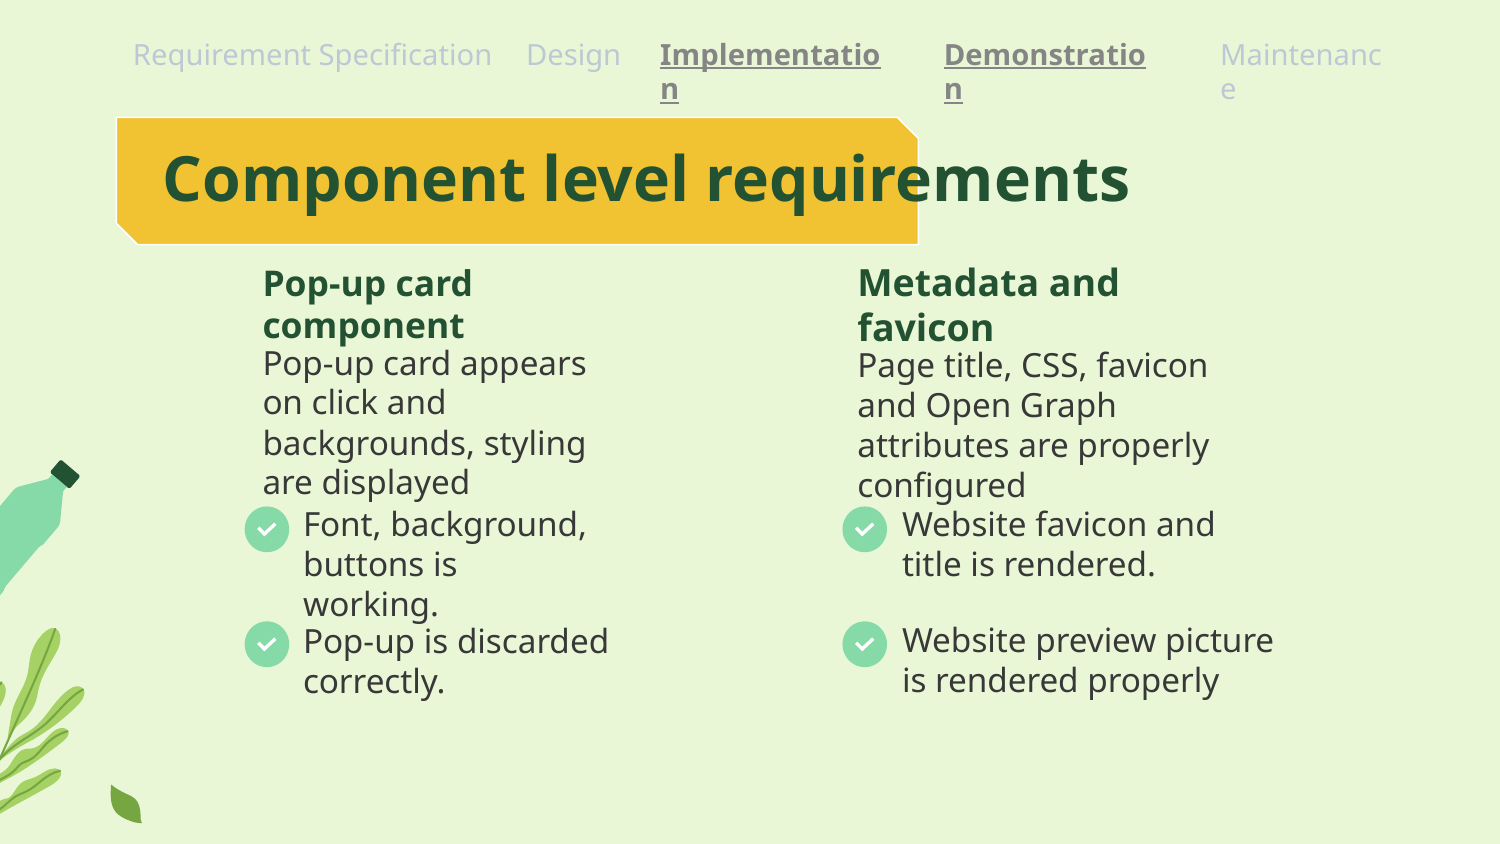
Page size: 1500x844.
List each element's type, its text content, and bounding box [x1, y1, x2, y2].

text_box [842, 506, 888, 553]
subtitle Pop-up card appears on click and backgrounds, styling are displayed [247, 326, 625, 486]
text_box Requirement Specification [117, 20, 511, 86]
text_box Demonstration [928, 20, 1164, 121]
text_box Website preview picture is rendered properly [887, 604, 1293, 714]
text_box Design [511, 20, 645, 86]
text_box Implementation [645, 20, 904, 121]
subtitle Page title, CSS, favicon and Open Graph attributes are properly configured [842, 329, 1263, 489]
title Pop-up card component [247, 293, 610, 361]
text_box Website favicon and title is rendered. [887, 488, 1250, 599]
text_box [116, 117, 919, 245]
title Metadata and favicon [842, 296, 1220, 364]
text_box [842, 621, 888, 668]
text_box Font, background, buttons is working. [288, 488, 609, 605]
text_box Maintenance [1205, 20, 1412, 121]
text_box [244, 506, 290, 553]
text_box Pop-up is discarded correctly. [288, 605, 629, 716]
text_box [244, 621, 290, 668]
title Component level requirements [147, 123, 1414, 218]
